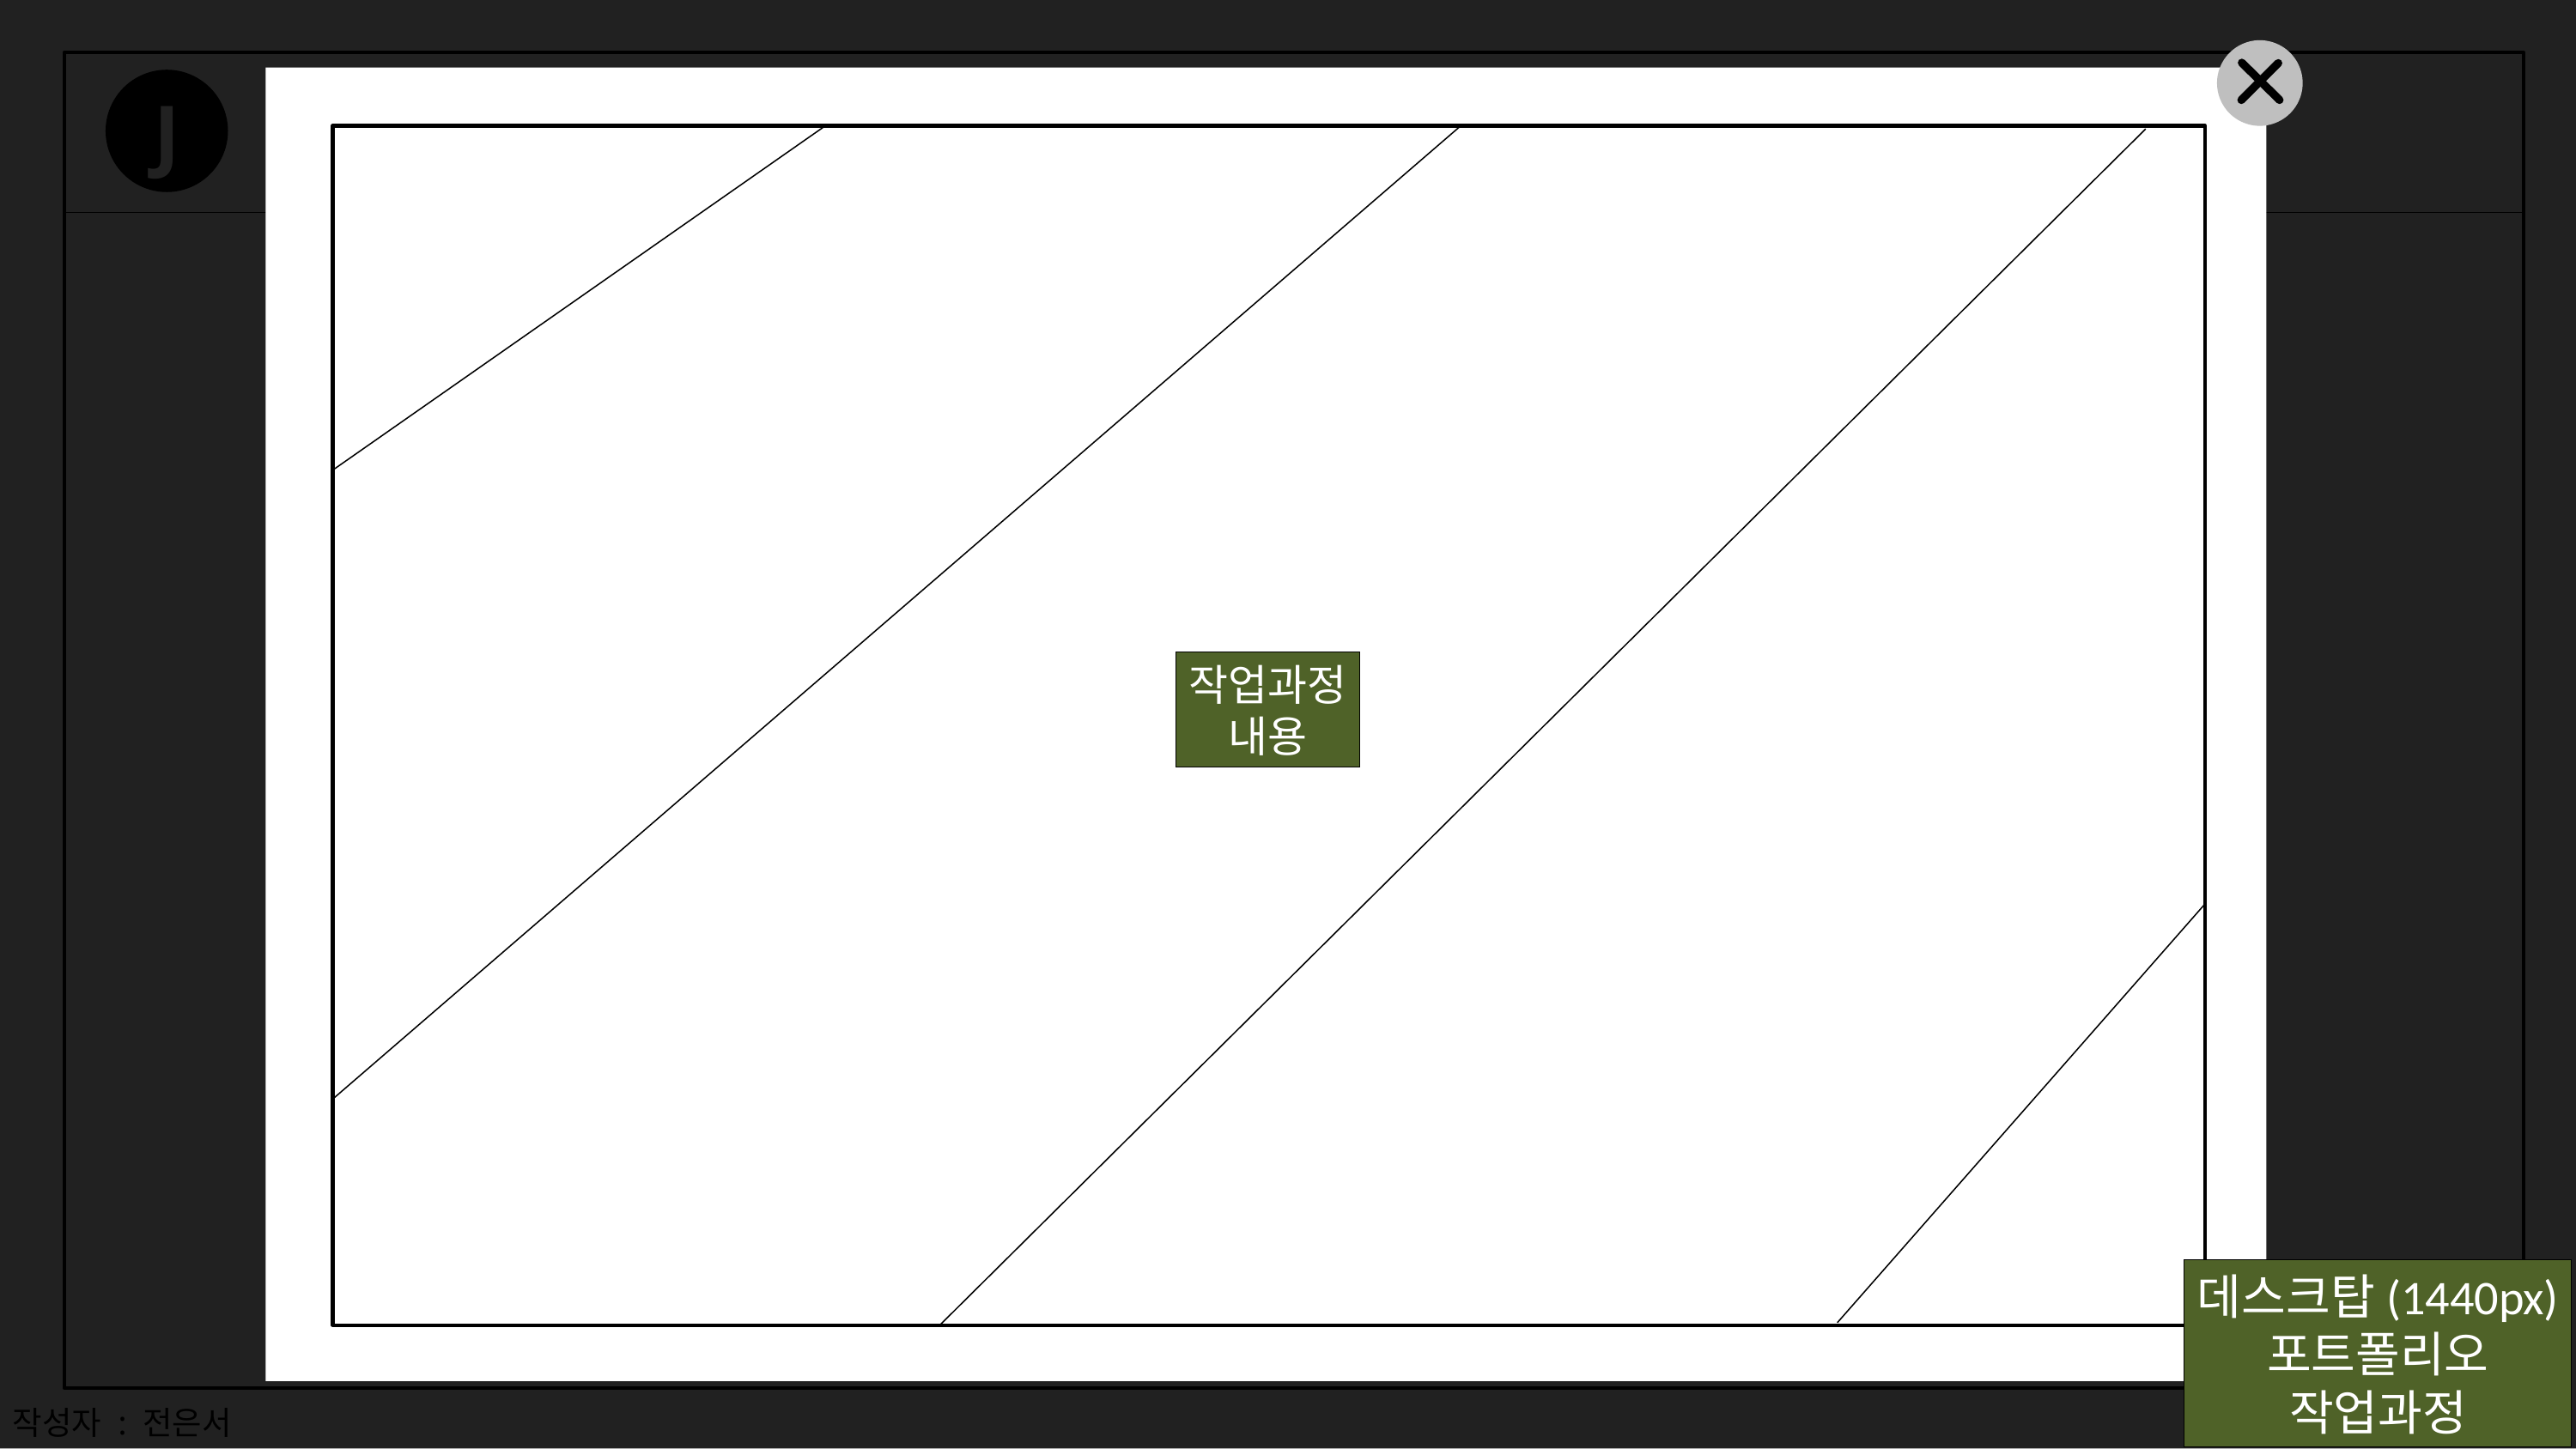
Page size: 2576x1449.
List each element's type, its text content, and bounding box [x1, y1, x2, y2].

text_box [2216, 39, 2303, 126]
text_box 작성자 : 전은서 [0, 1396, 245, 1448]
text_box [64, 52, 2524, 1389]
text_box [332, 125, 1461, 1100]
text_box [0, 0, 2576, 1449]
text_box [1837, 902, 2207, 1324]
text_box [939, 128, 2147, 1325]
text_box 데스크탑(1440px) 포트폴리오 작업과정 [2184, 1259, 2572, 1447]
